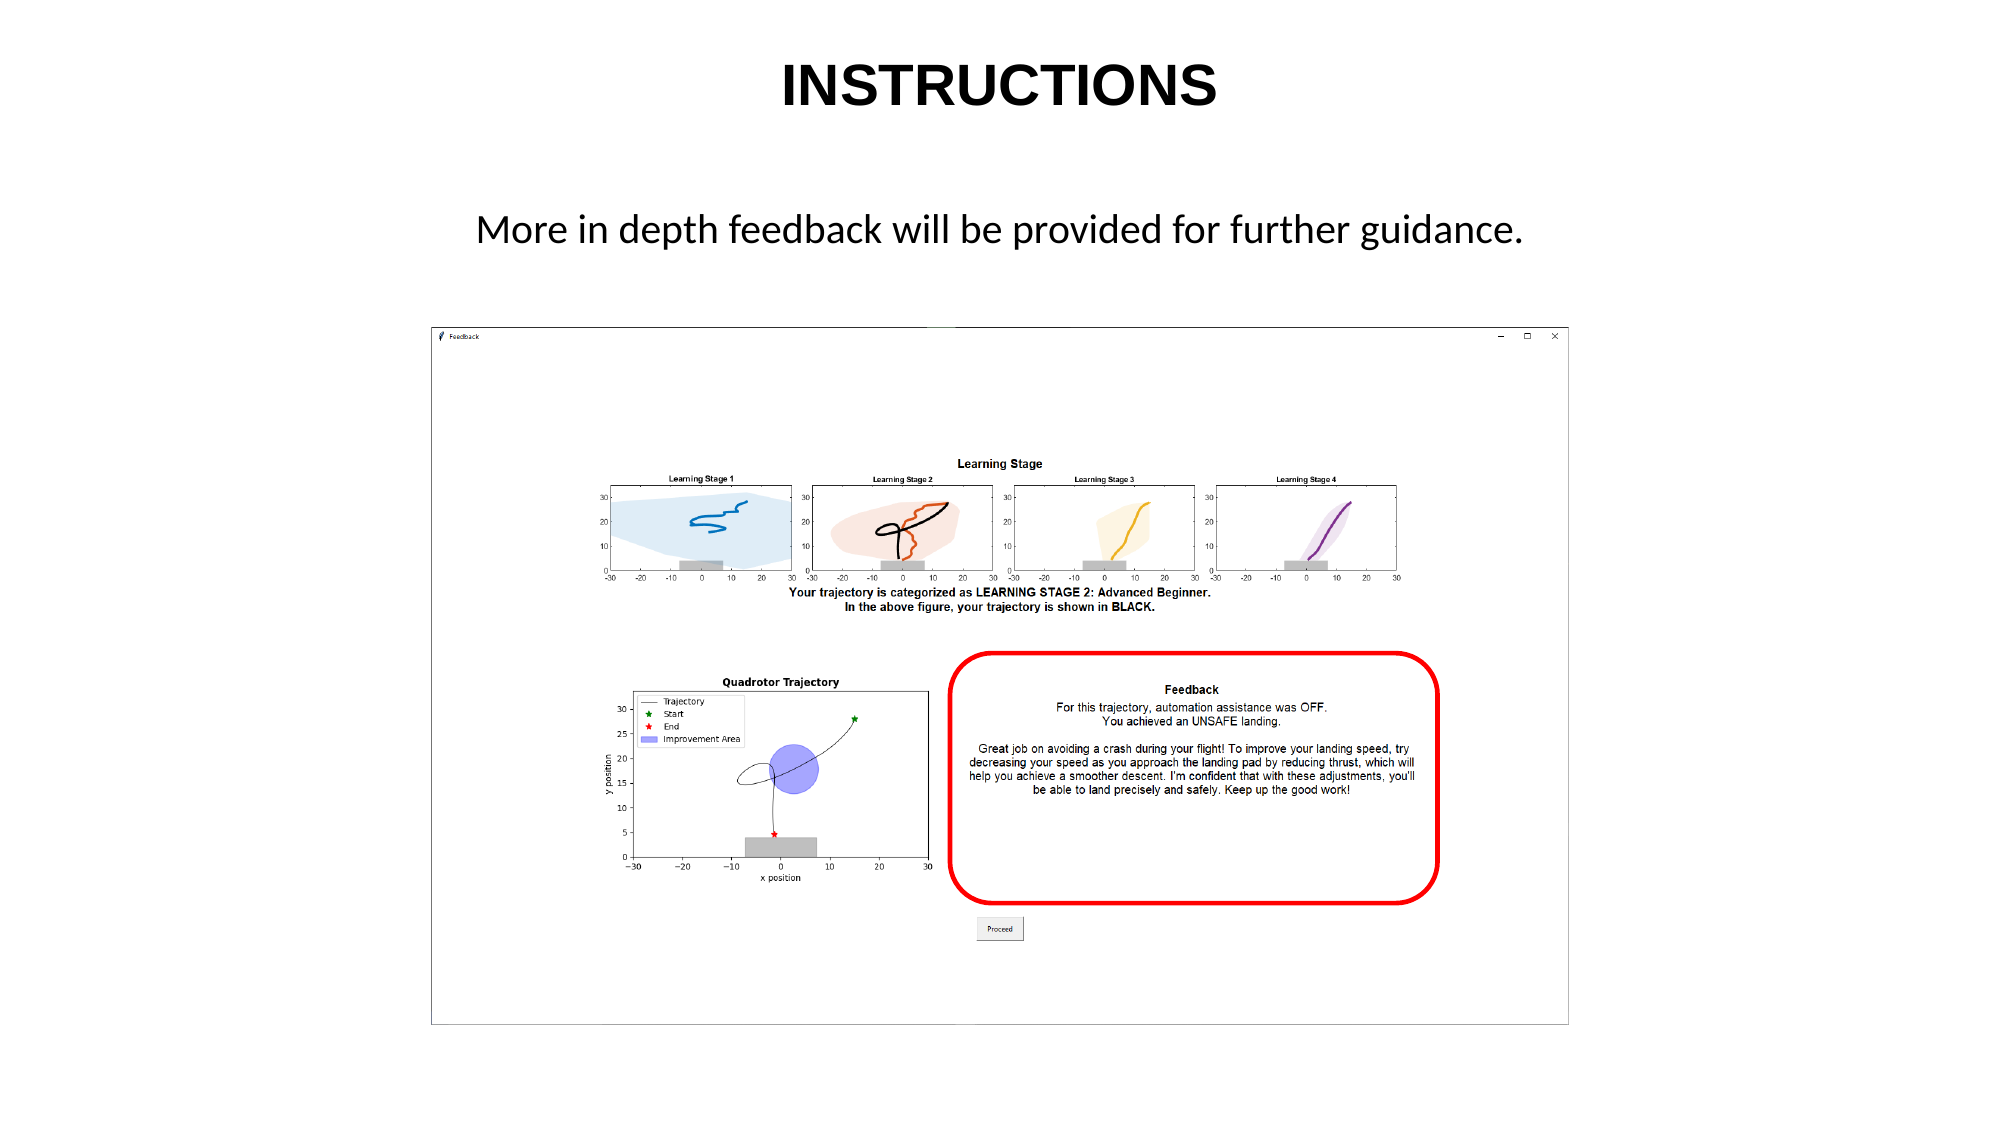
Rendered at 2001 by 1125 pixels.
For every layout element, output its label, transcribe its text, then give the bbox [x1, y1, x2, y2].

text_box INSTRUCTIONS [249, 47, 1750, 126]
text_box More in depth feedback will be provided for further guidance. [262, 125, 1738, 335]
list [431, 327, 1569, 1025]
